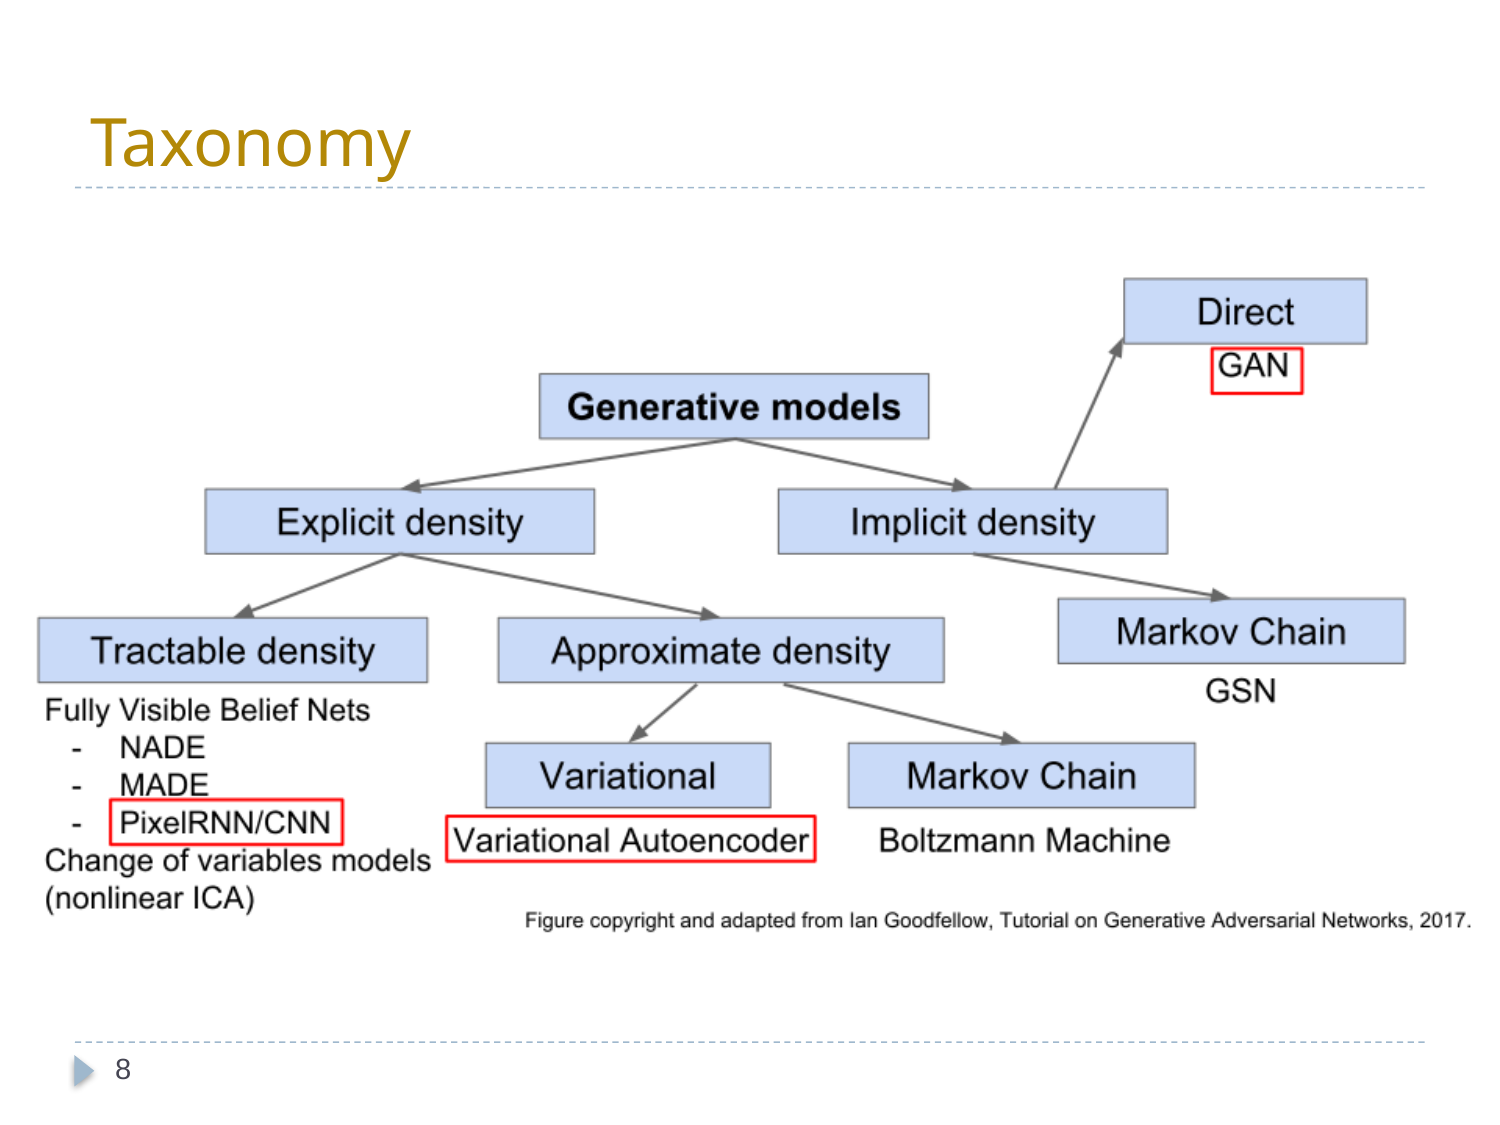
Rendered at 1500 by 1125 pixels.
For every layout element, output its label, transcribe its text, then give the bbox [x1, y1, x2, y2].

title Taxonomy [74, 24, 1426, 188]
slide_number 8 [100, 1042, 426, 1103]
picture [19, 223, 1480, 937]
